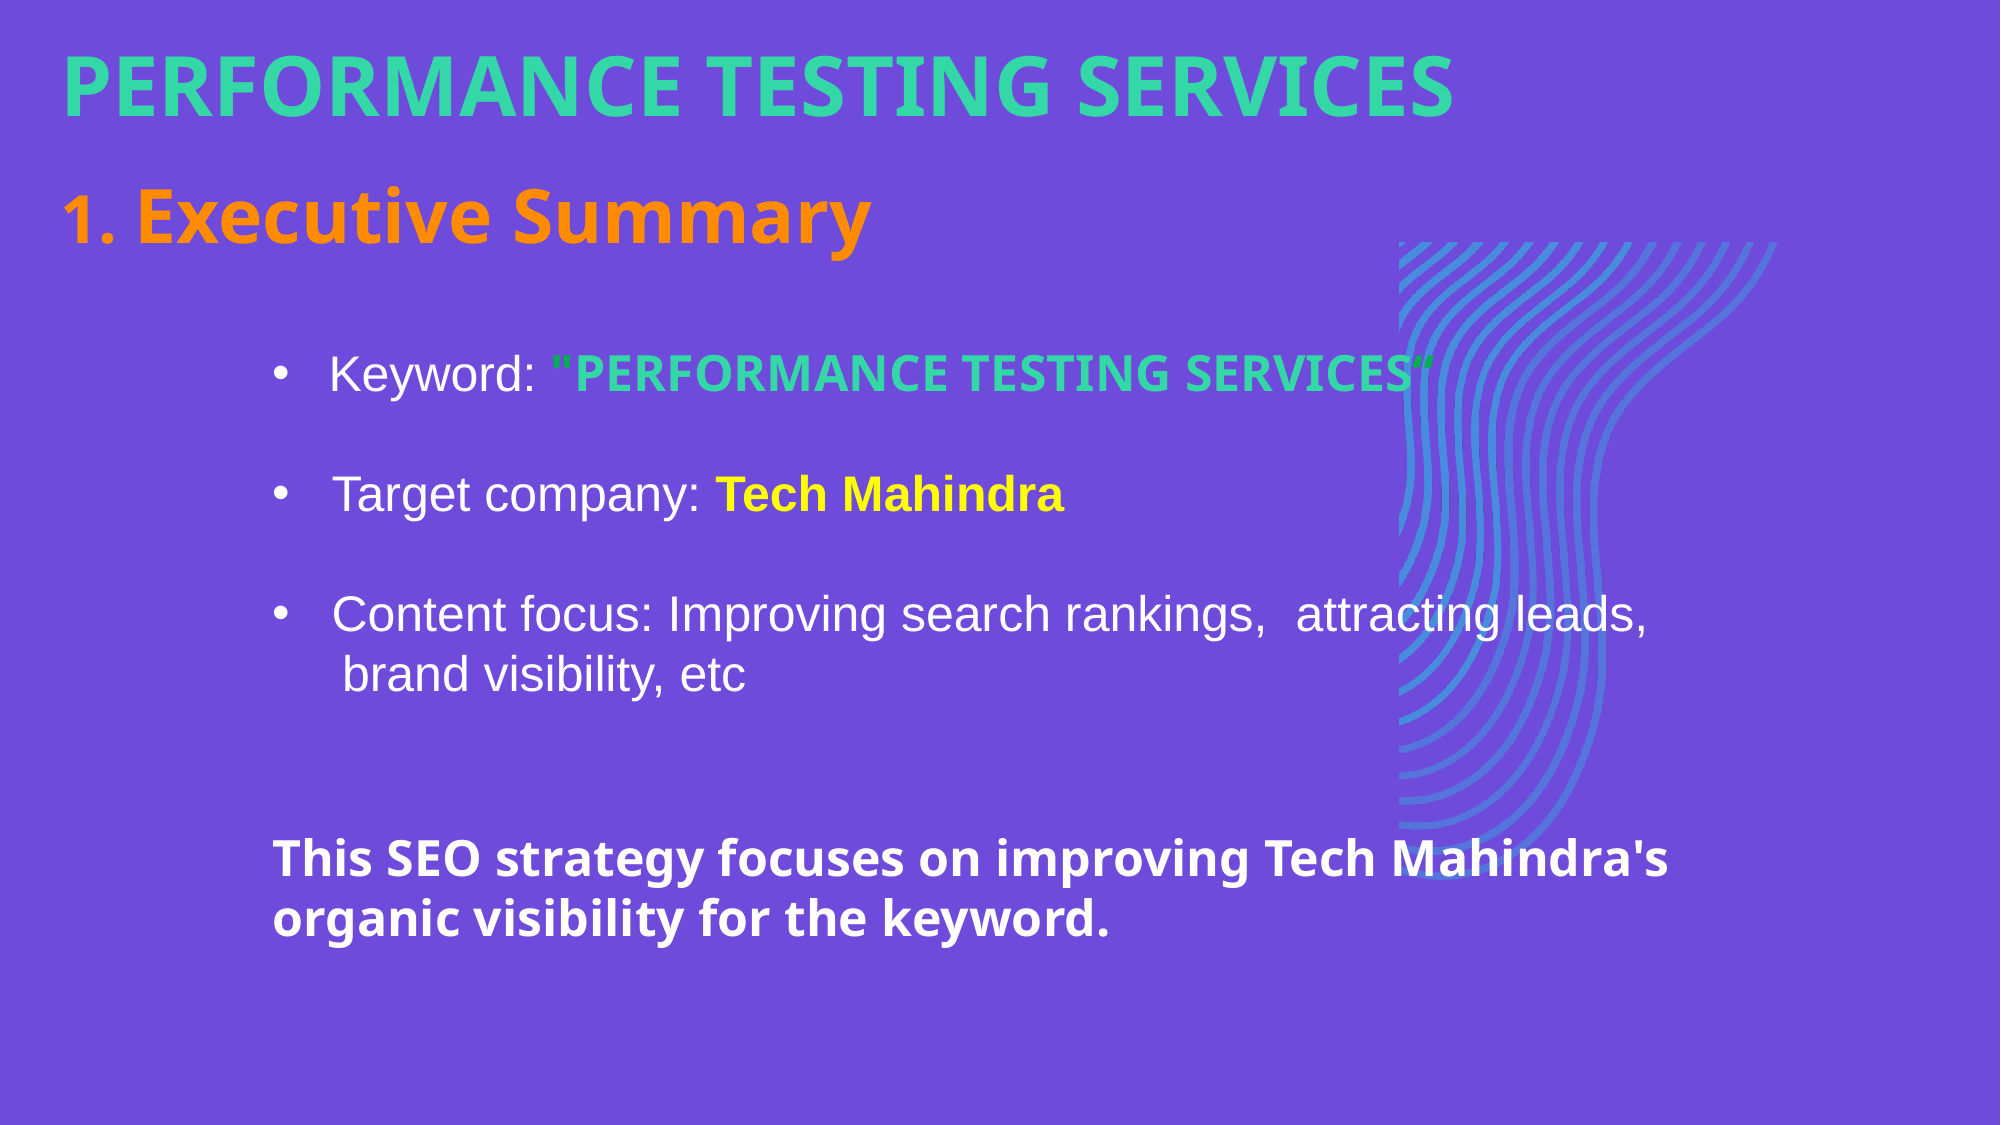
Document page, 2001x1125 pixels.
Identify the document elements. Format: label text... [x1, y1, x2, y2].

text_box 1. Executive Summary [45, 160, 1920, 266]
text_box Keyword: "PERFORMANCE TESTING SERVICES“ Target company: Tech Mahindra Content focus: Improving search rankings, attracting leads, brand visibility, etc [257, 334, 1790, 755]
text_box This SEO strategy focuses on improving Tech Mahindra's organic visibility for the keyword. [257, 819, 1256, 954]
text_box PERFORMANCE TESTING SERVICES [45, 25, 1920, 140]
picture [1256, 242, 2000, 1125]
